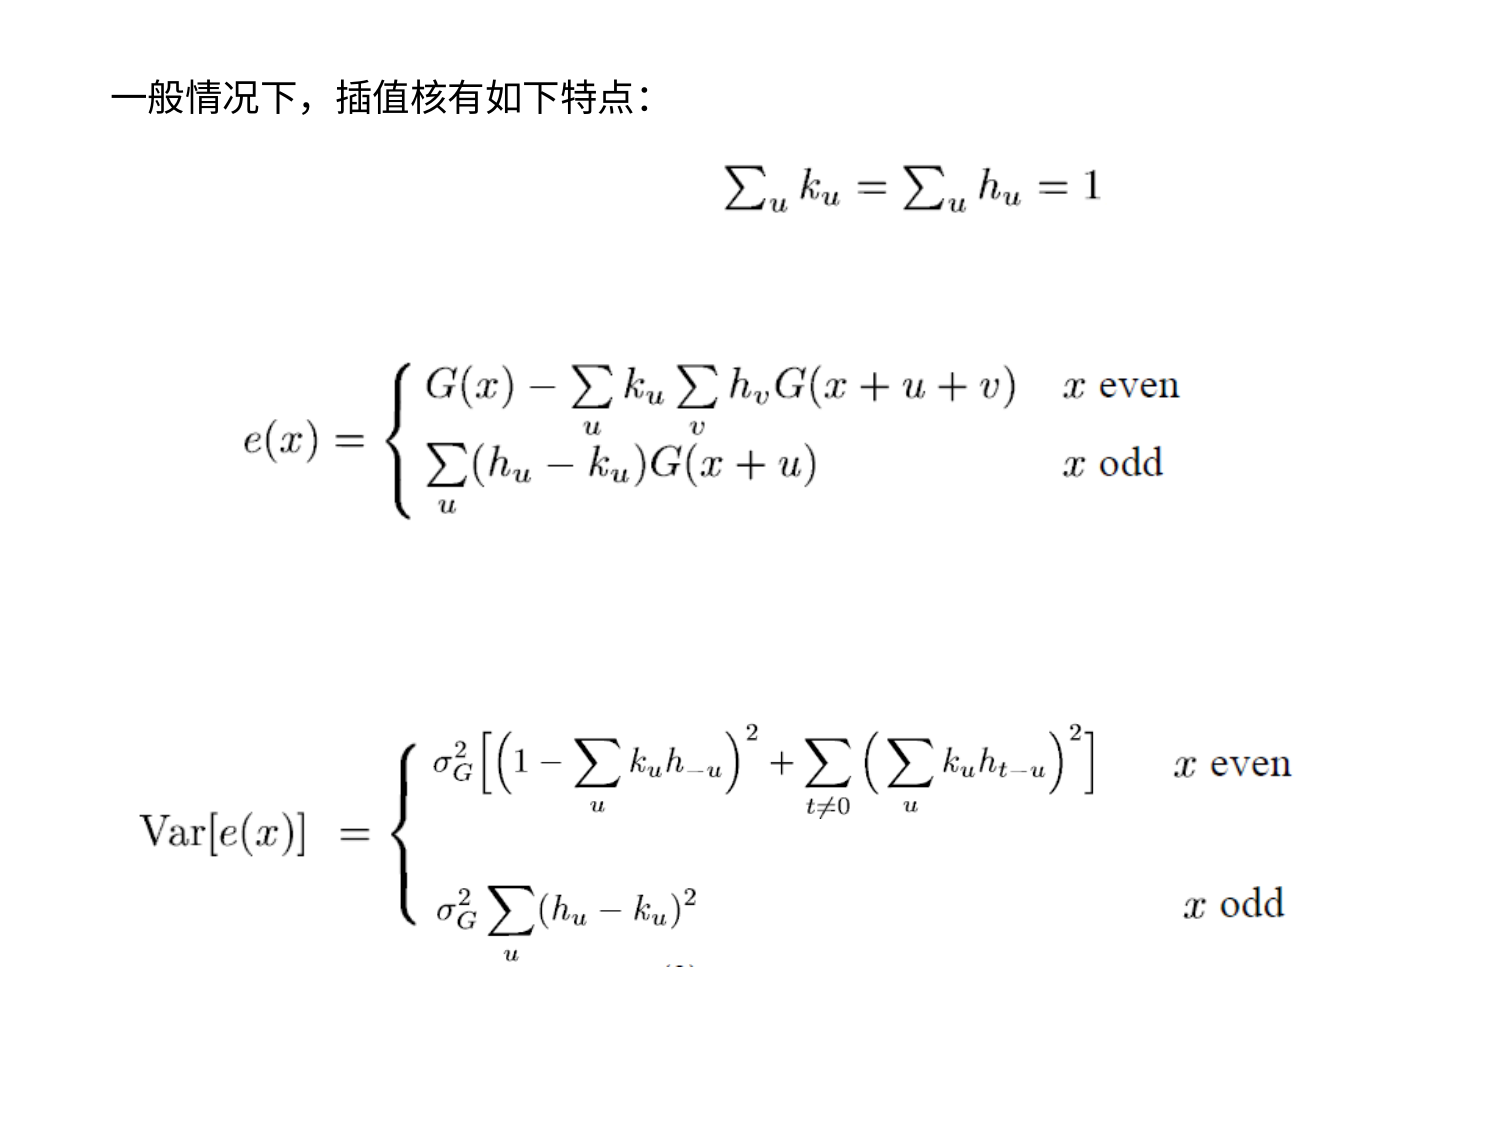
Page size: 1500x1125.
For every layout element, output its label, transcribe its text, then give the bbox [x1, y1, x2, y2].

picture [714, 156, 1107, 217]
text_box 一般情况下，插值核有如下特点： [95, 66, 688, 127]
picture [209, 337, 1199, 528]
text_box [128, 718, 1309, 967]
